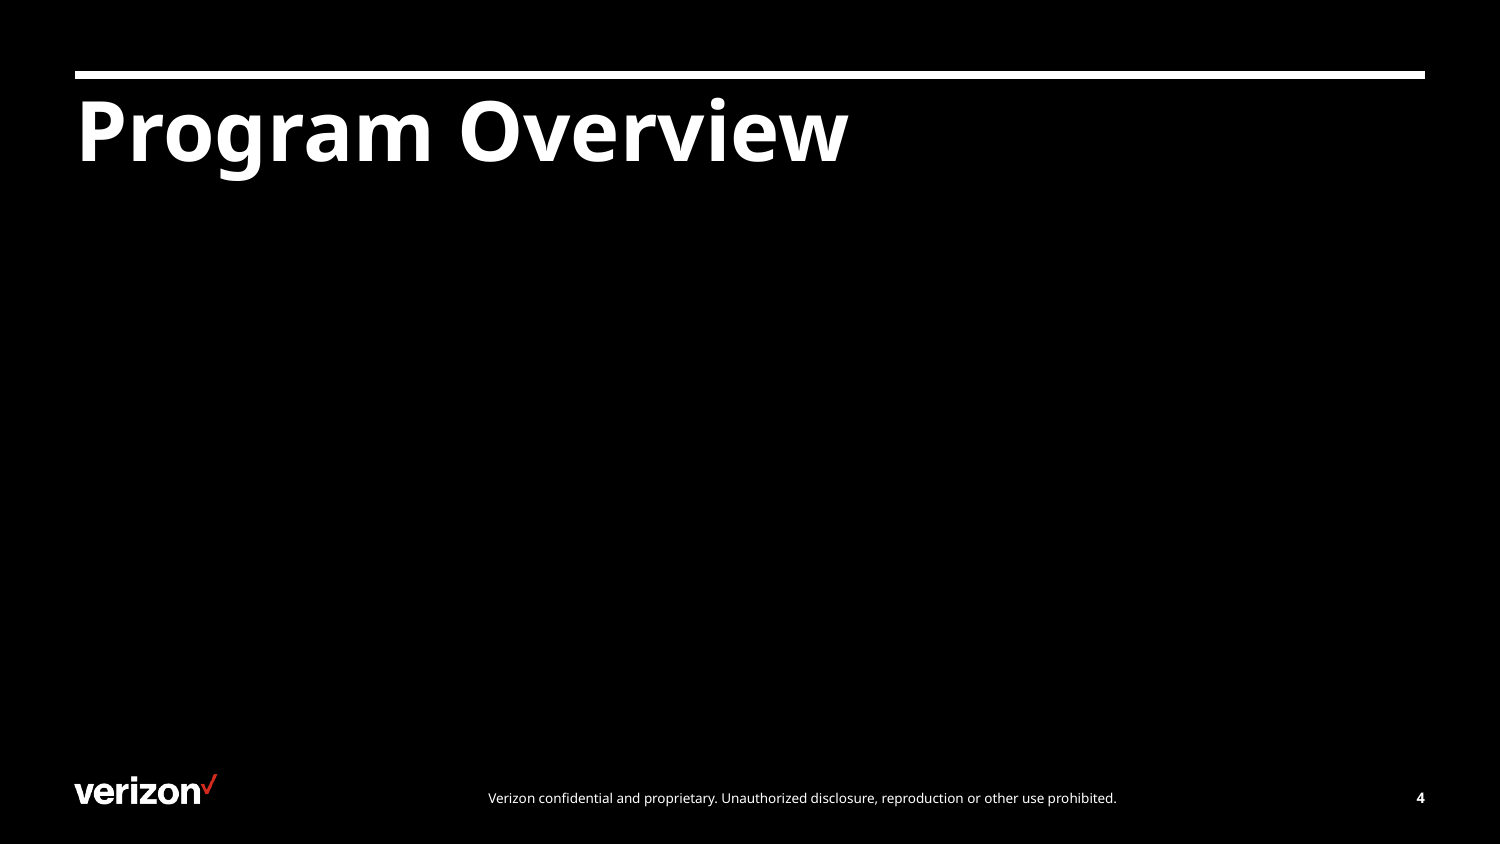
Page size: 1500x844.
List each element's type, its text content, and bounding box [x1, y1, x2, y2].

title Program Overview [75, 97, 1238, 192]
slide_number ‹#› [1387, 771, 1425, 809]
picture [57, 757, 234, 821]
